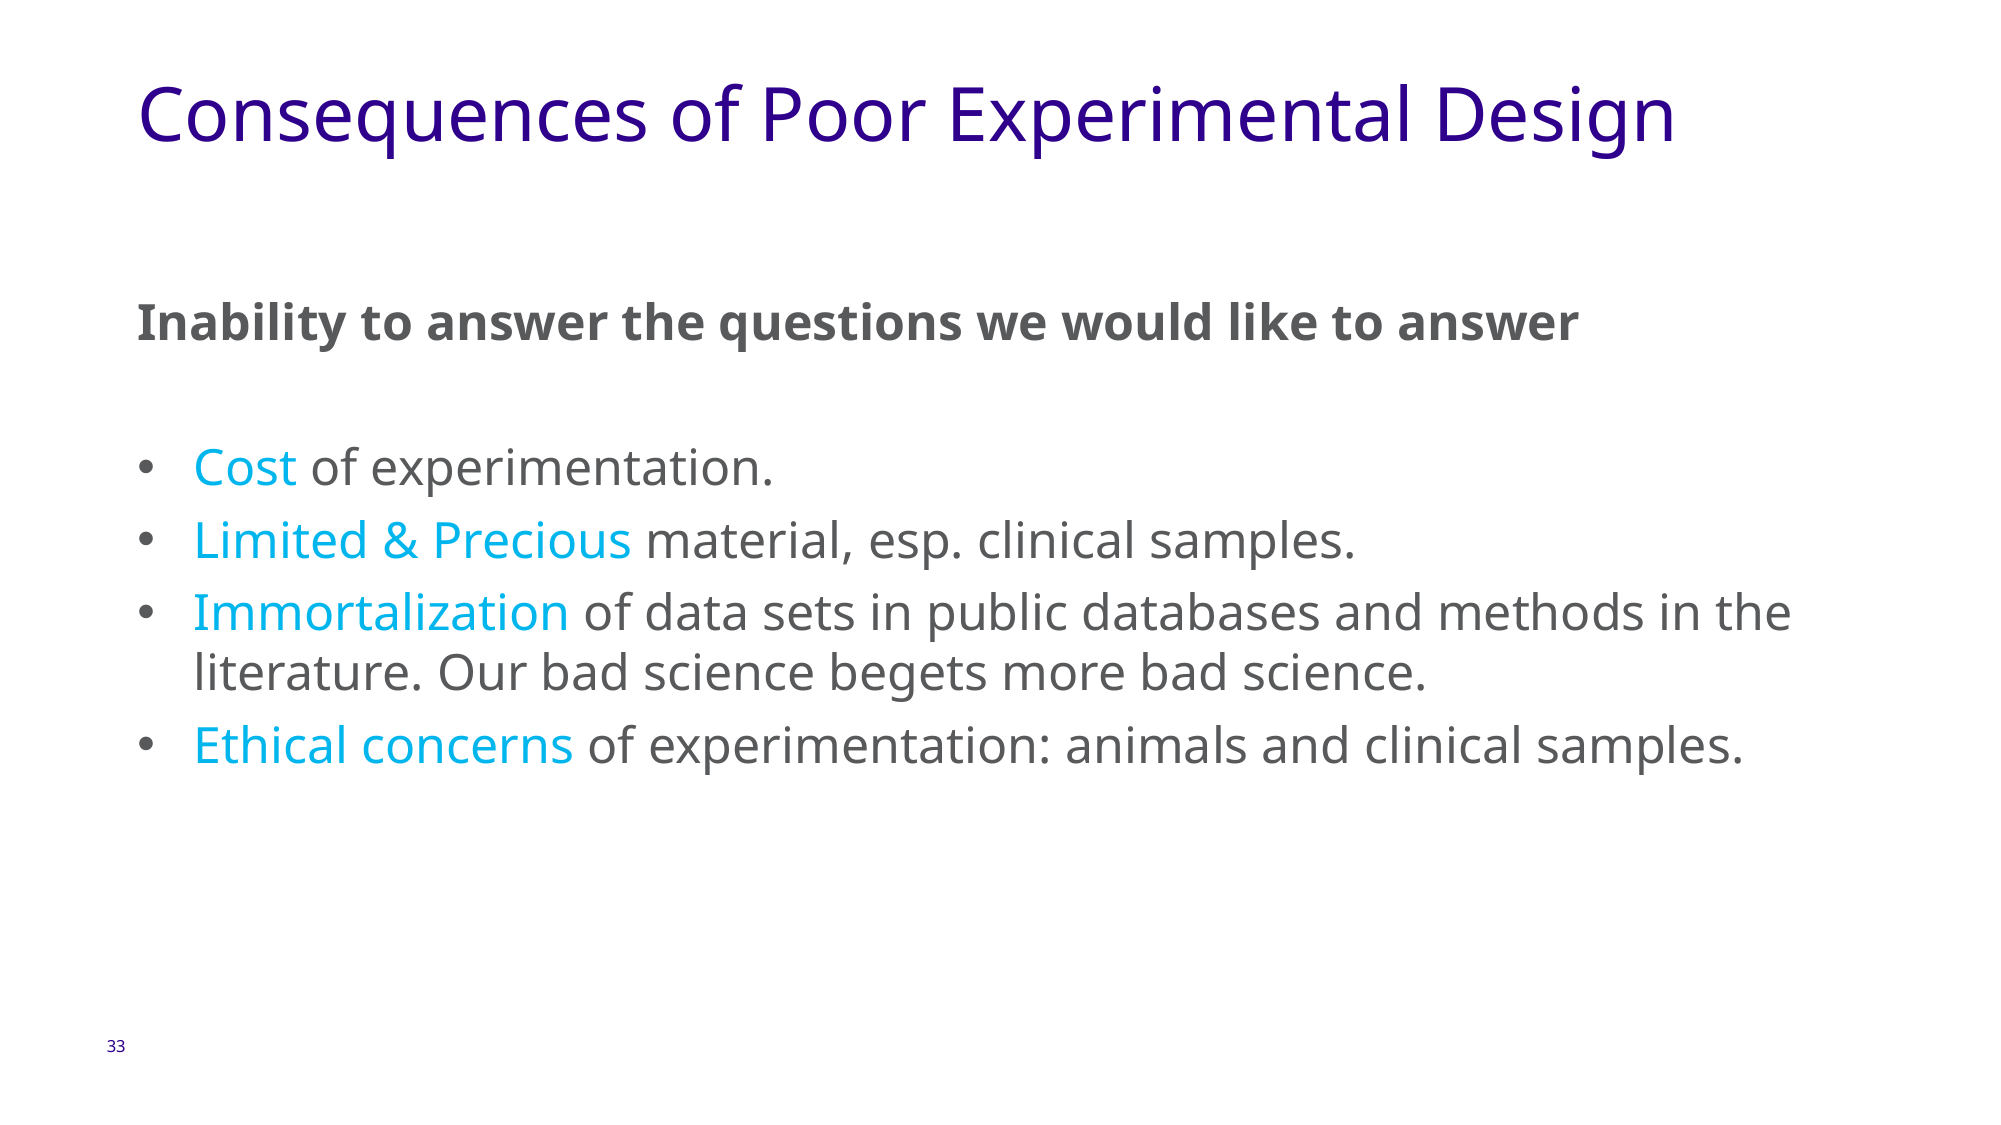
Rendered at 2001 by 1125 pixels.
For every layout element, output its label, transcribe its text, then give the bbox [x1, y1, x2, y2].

list Inability to answer the questions we would like to answer Cost of experimentation. Limited & Precious material, esp. clinical samples. Immortalization of data sets in public databases and methods in the literature. Our bad science begets more bad science. Ethical concerns of experimentation: animals and clinical samples. [137, 290, 1863, 925]
slide_number 33 [0, 1038, 126, 1059]
title Consequences of Poor Experimental Design [137, 66, 1863, 158]
